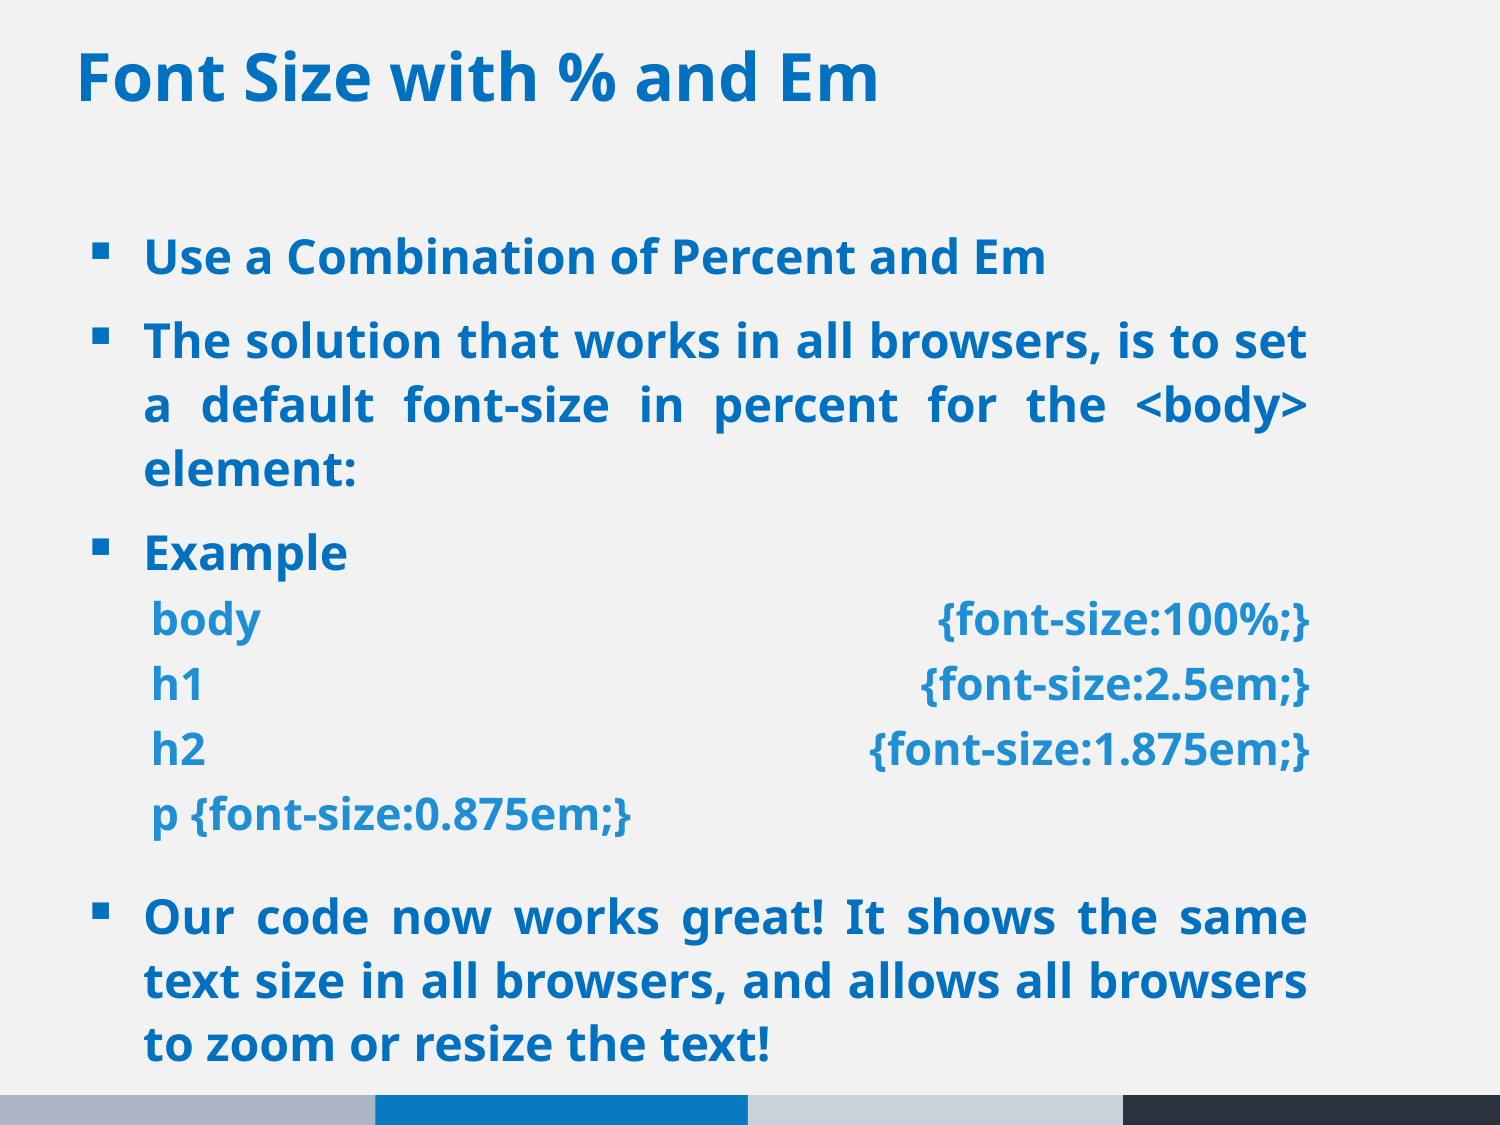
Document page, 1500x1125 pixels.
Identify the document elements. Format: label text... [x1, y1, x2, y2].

list Use a Combination of Percent and Em The solution that works in all browsers, is to set a default font-size in percent for the <body> element: Example body {font-size:100%;} h1 {font-size:2.5em;} h2 {font-size:1.875em;} p {font-size:0.875em;} Our code now works great! It shows the same text size in all browsers, and allows all browsers to zoom or resize the text! [75, 212, 1325, 1088]
title Font Size with % and Em [60, 27, 1445, 133]
